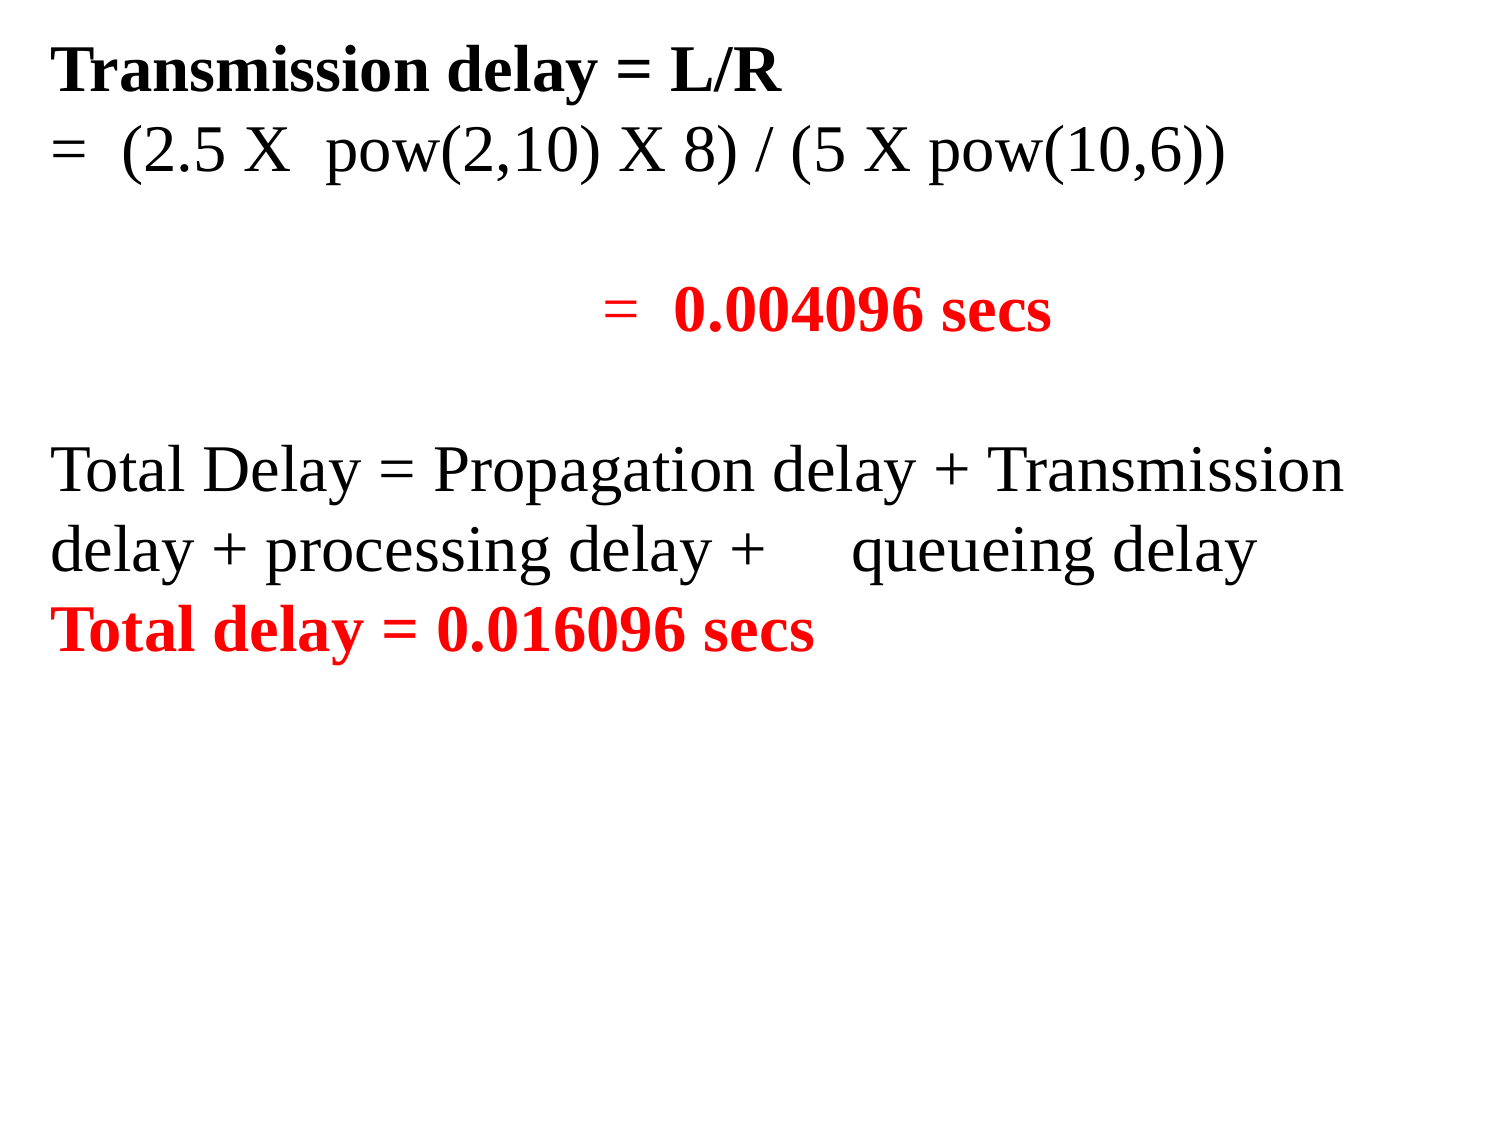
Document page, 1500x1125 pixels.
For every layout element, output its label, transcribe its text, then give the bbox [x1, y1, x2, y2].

text_box Transmission delay = L/R = (2.5 X pow(2,10) X 8) / (5 X pow(10,6)) = 0.004096 secs Total Delay = Propagation delay + Transmission delay + processing delay + queueing delay Total delay = 0.016096 secs [49, 24, 1500, 1100]
